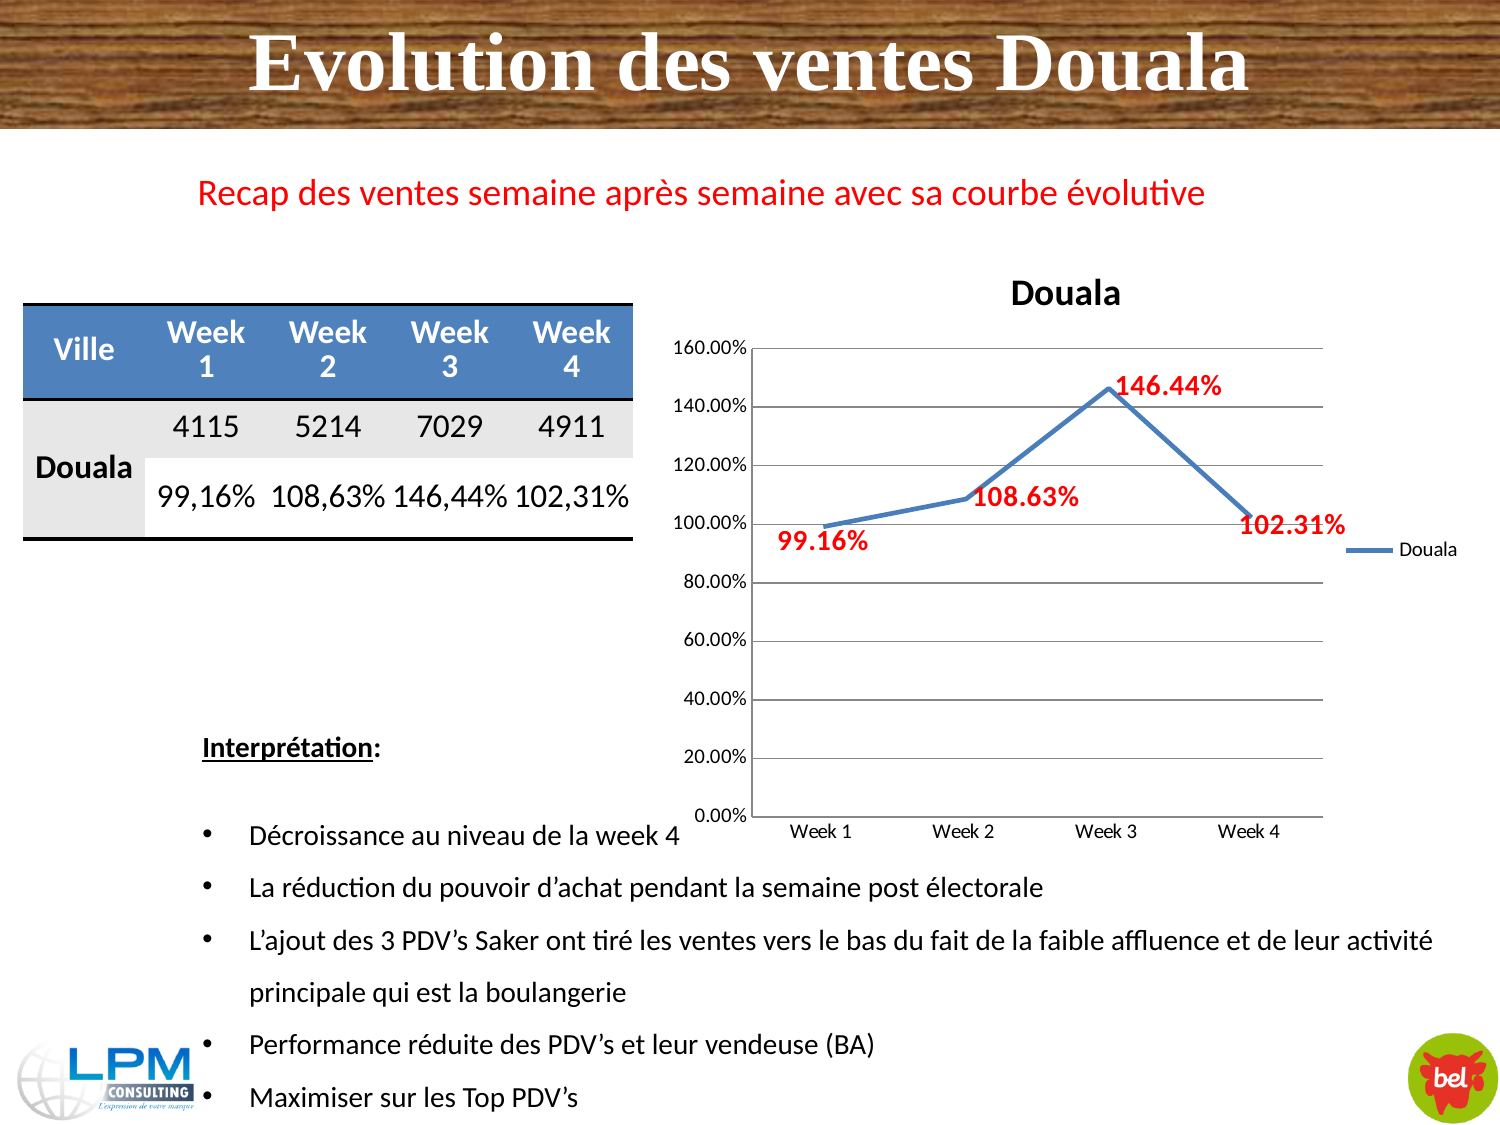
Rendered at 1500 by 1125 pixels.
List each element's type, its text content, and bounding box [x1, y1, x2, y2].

table_cell 146,44% [389, 458, 511, 537]
table_header Week 4 [511, 306, 633, 398]
table_cell 7029 [389, 401, 511, 458]
table_header Week 2 [267, 306, 389, 398]
table_cell 108,63% [267, 458, 389, 537]
table_cell 99,16% [145, 458, 267, 537]
table_header Ville [23, 306, 145, 398]
table_cell Douala [23, 401, 145, 537]
table_header Week 1 [145, 306, 267, 398]
chart [655, 245, 1477, 856]
table_cell 4115 [145, 401, 267, 458]
text_box Evolution des ventes Douala [0, 0, 1500, 115]
picture [0, 1030, 215, 1125]
text_box Recap des ventes semaine après semaine avec sa courbe évolutive [182, 160, 1329, 221]
text_box Interprétation: Décroissance au niveau de la week 4 La réduction du pouvoir d’achat pendant la semaine post électorale L’ajout des 3 PDV’s Saker ont tiré les ventes vers le bas du fait de la faible affluence et de leur activité principale qui est la boulangerie Performance réduite des PDV’s et leur vendeuse (BA) Maximiser sur les Top PDV’s [187, 721, 1454, 1121]
picture [1406, 1031, 1500, 1125]
table_cell 4911 [511, 401, 633, 458]
table_cell 5214 [267, 401, 389, 458]
table_cell 102,31% [511, 458, 633, 537]
table_header Week 3 [389, 306, 511, 398]
text_box [0, 115, 1500, 131]
